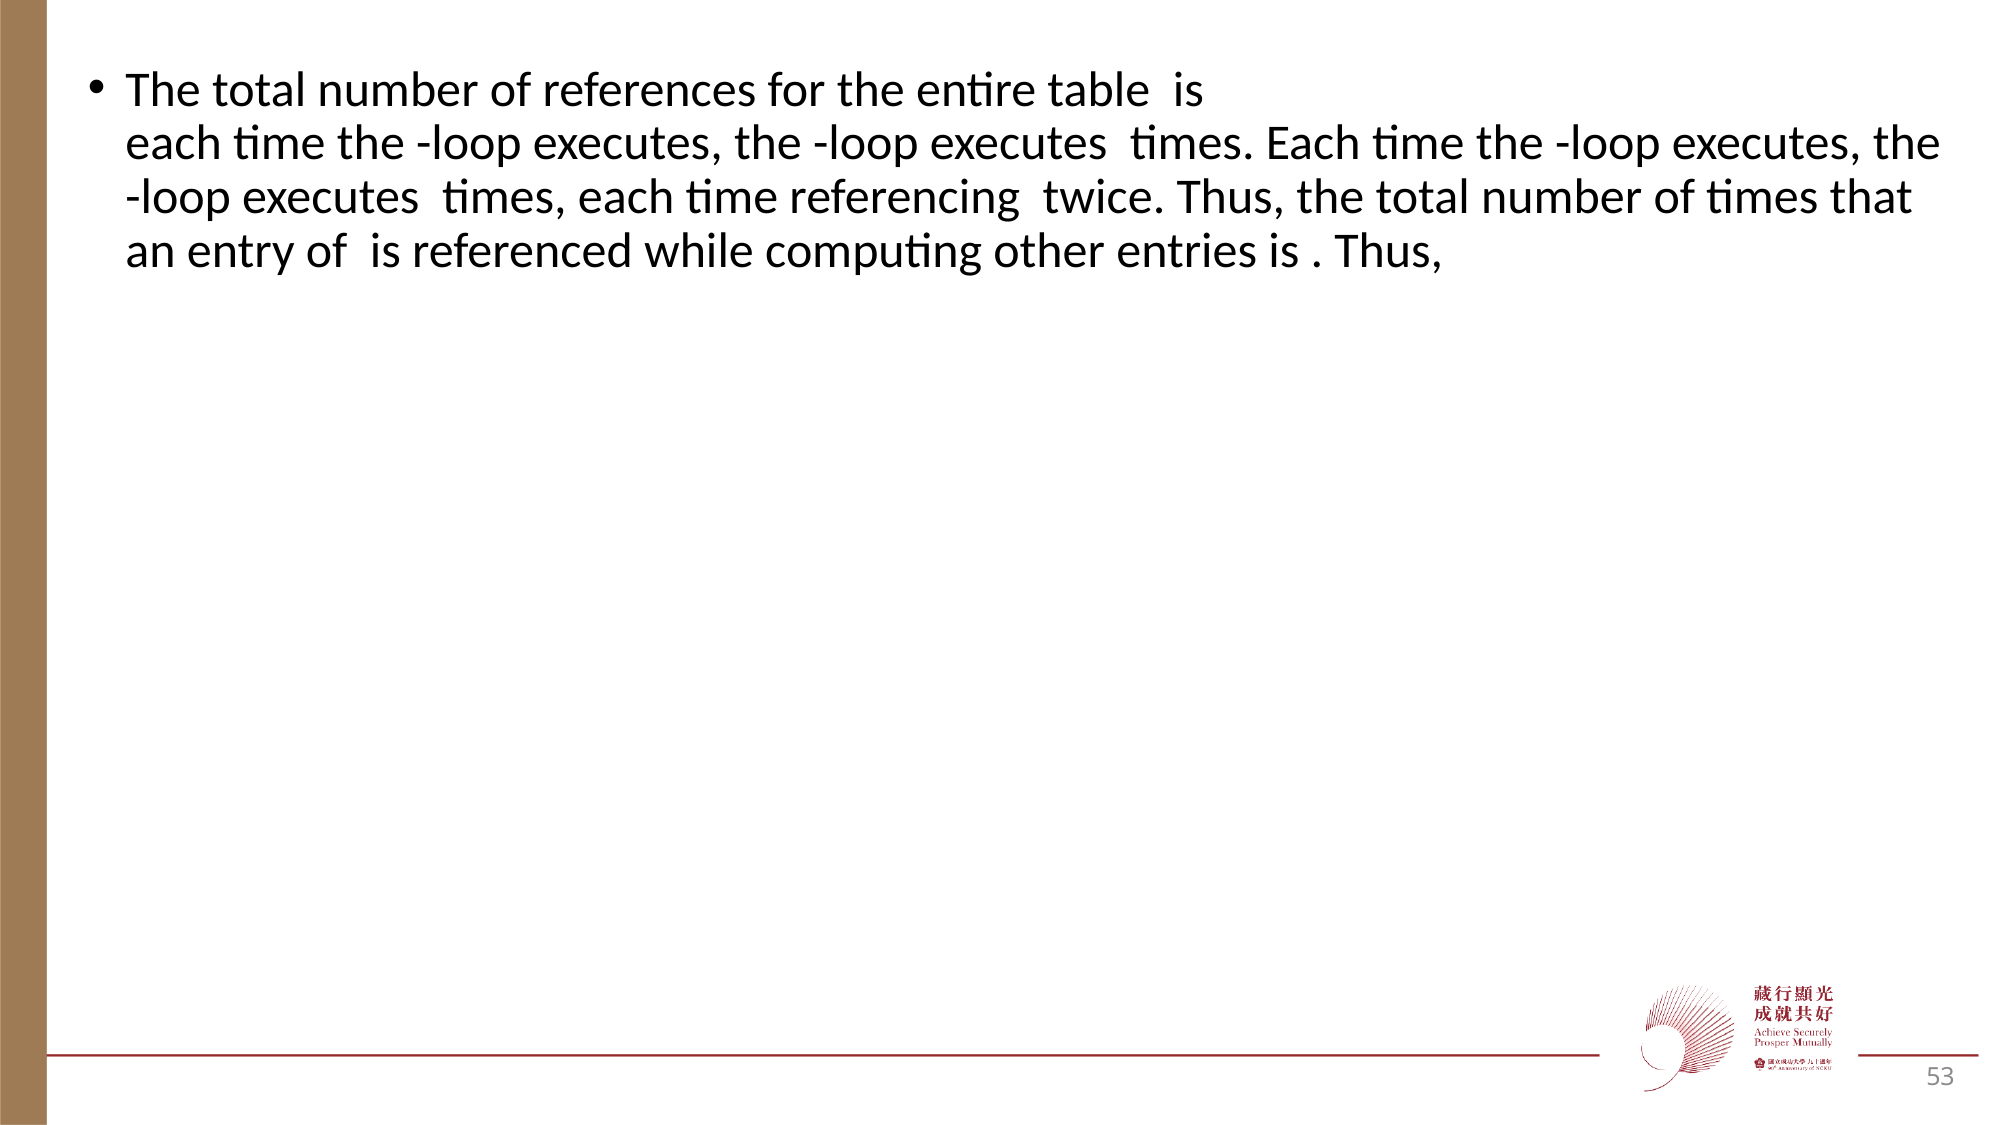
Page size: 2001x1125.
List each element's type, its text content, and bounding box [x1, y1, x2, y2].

slide_number 53 [1880, 1047, 1970, 1108]
picture [0, 0, 2000, 1125]
